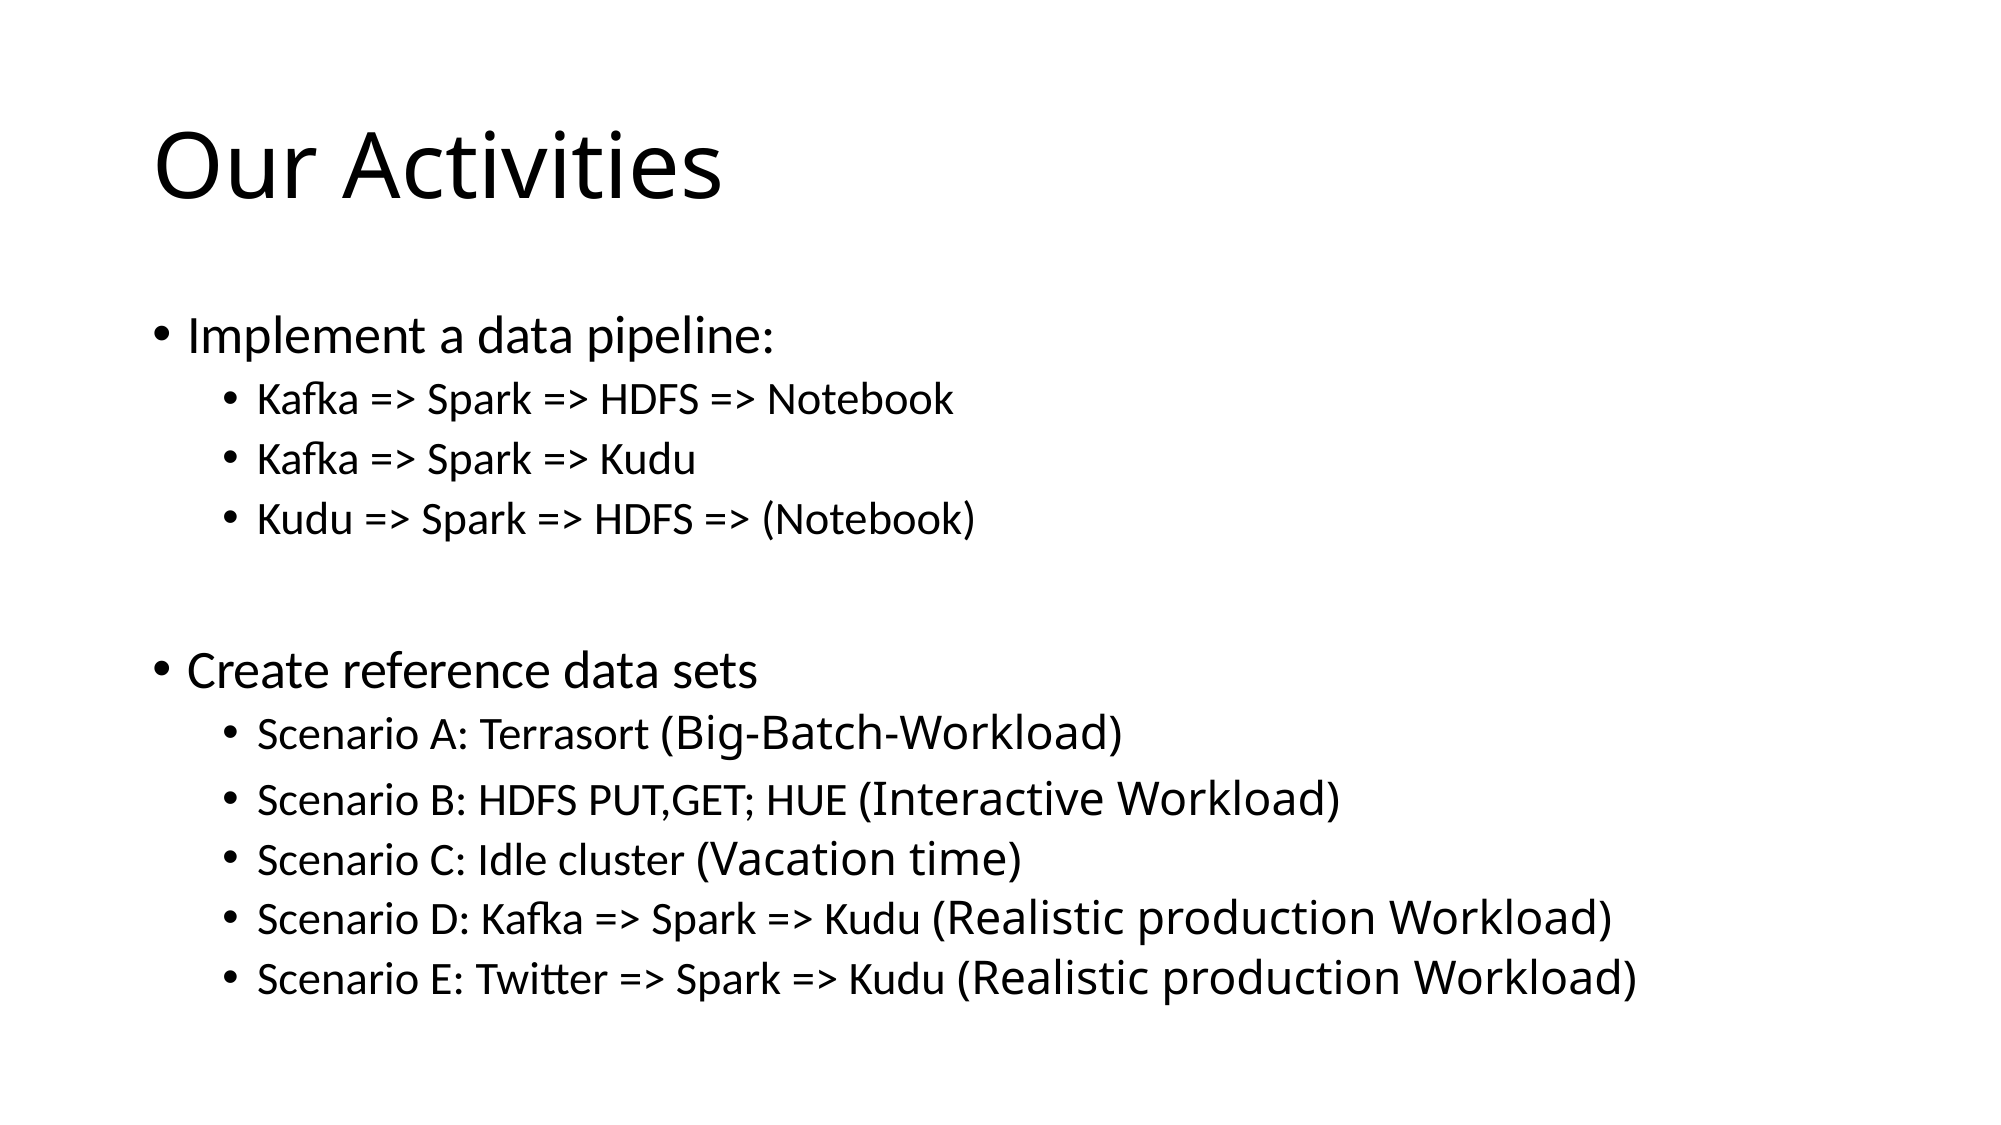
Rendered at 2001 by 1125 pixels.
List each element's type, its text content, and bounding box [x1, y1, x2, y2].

title Our Activities [137, 59, 1863, 278]
list Implement a data pipeline: Kafka => Spark => HDFS => Notebook Kafka => Spark => Kudu Kudu => Spark => HDFS => (Notebook) Create reference data sets Scenario A: Terrasort (Big-Batch-Workload) Scenario B: HDFS PUT,GET; HUE (Interactive Workload) Scenario C: Idle cluster (Vacation time) Scenario D: Kafka => Spark => Kudu (Realistic production Workload) Scenario E: Twitter => Spark => Kudu (Realistic production Workload) [137, 299, 1863, 1014]
